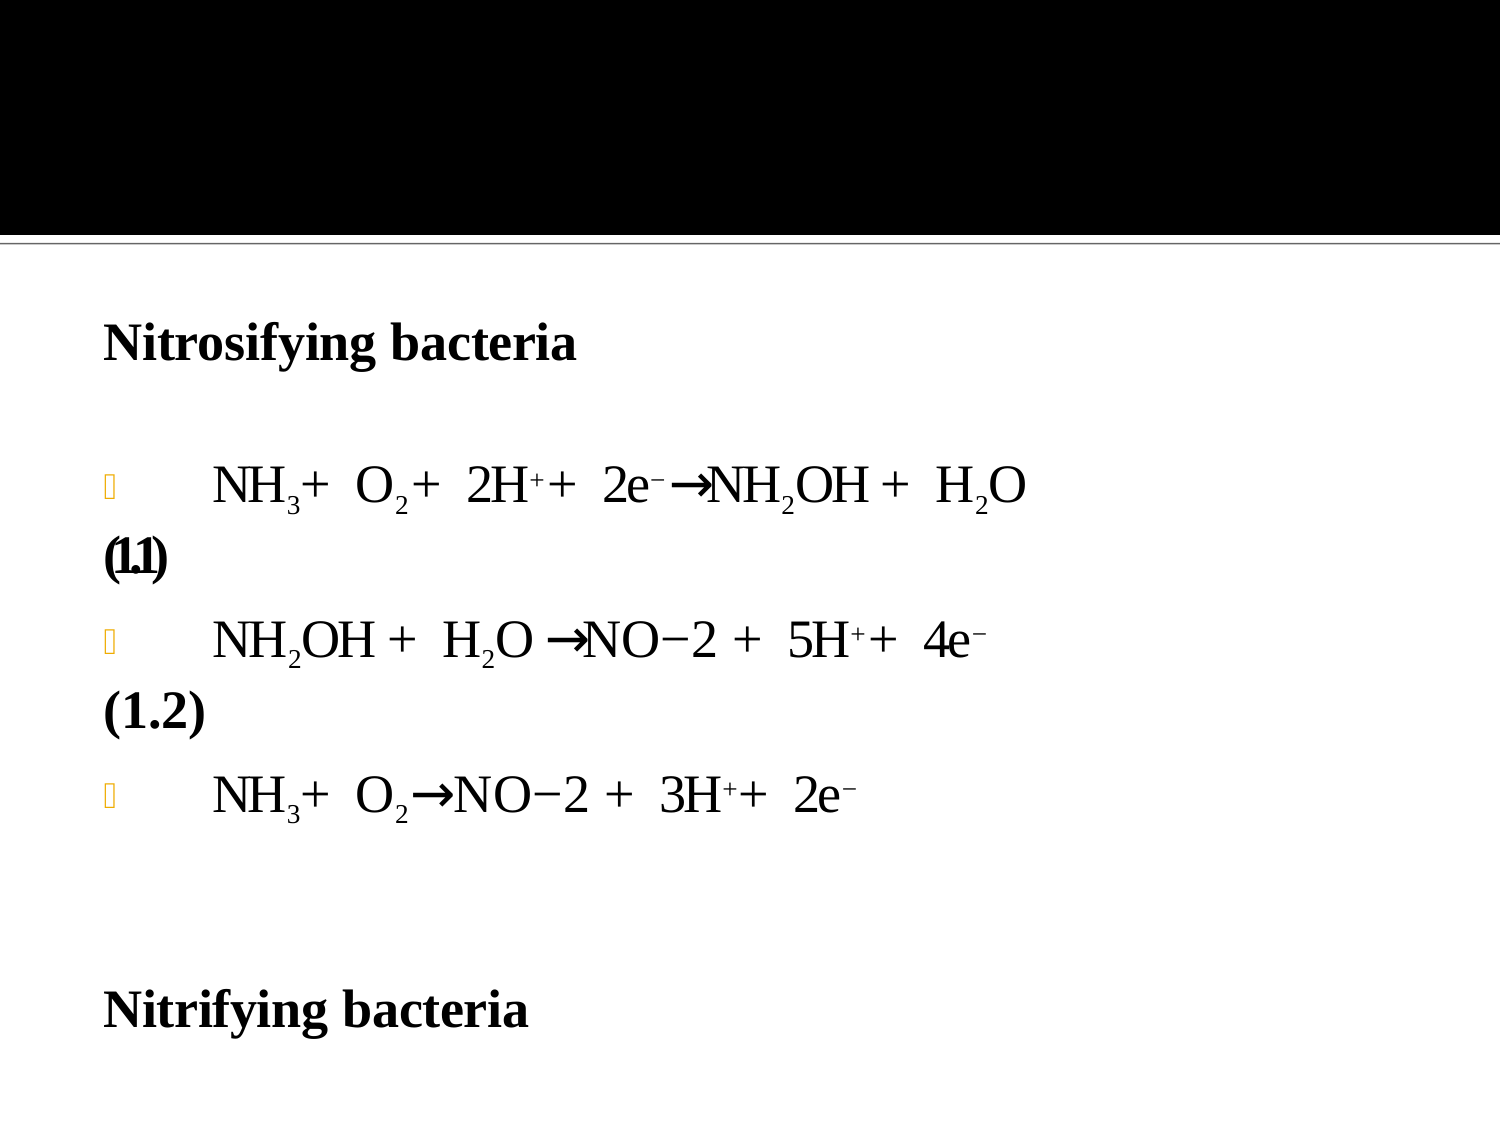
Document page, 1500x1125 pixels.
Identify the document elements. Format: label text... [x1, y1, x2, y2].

text_box Nitrosifying bacteria  NH3 + O2 + 2H+ + 2e− → NH2OH + H2O (1.1)  NH2OH + H2O → NO−2 + 5H+ + 4e− (1.2)  NH3 + O2 → NO−2 + 3H+ + 2e− Nitrifying bacteria  NO2- + H2O → NO−3 + 2H+ + 2e− (2) [91, 303, 1094, 1125]
